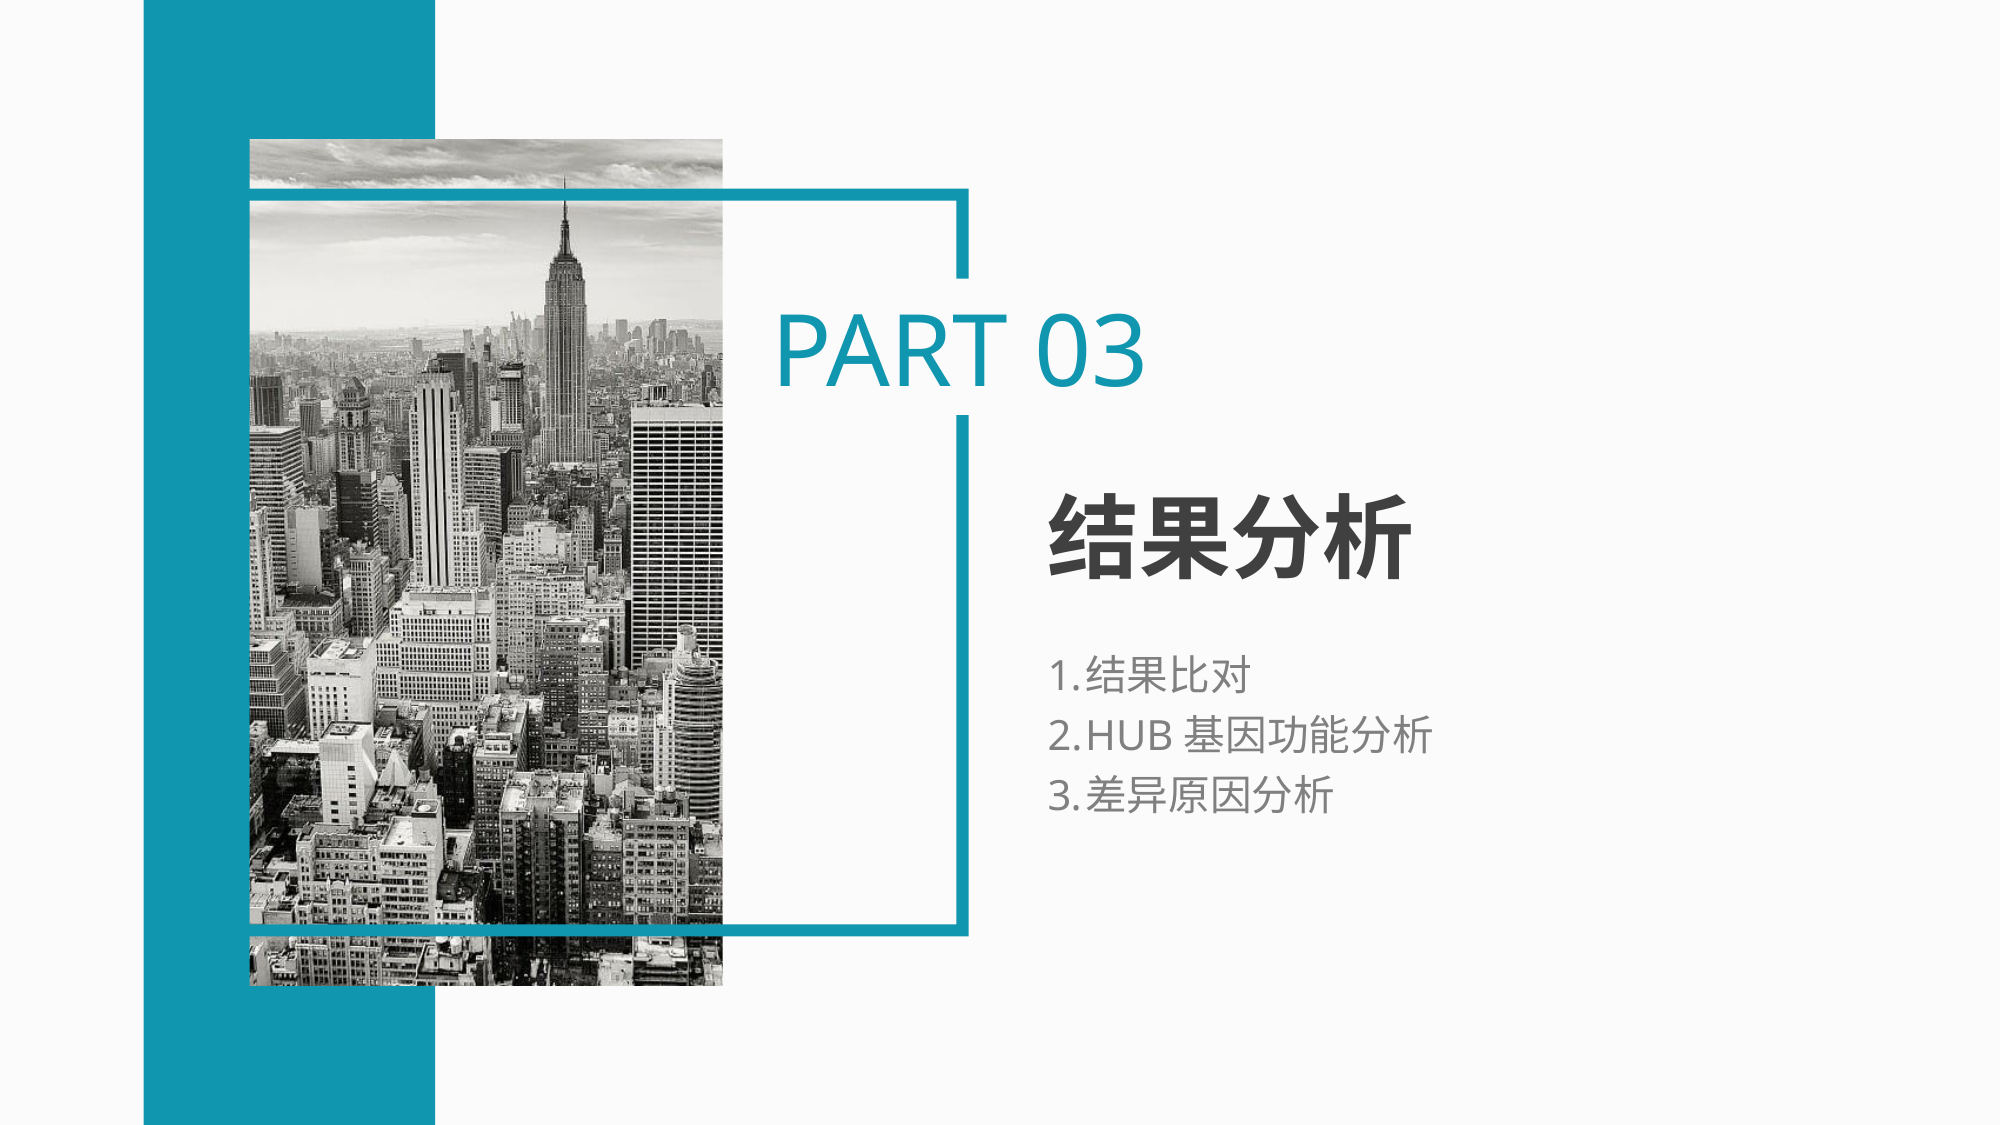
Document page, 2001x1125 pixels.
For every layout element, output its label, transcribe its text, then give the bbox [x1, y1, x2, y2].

text_box 结果分析 [1032, 472, 1734, 598]
text_box PART 03 [754, 278, 1166, 414]
text_box 结果比对 HUB基因功能分析 差异原因分析 [1032, 631, 1734, 827]
text_box [249, 938, 724, 986]
text_box [142, 0, 436, 1125]
text_box [249, 202, 724, 923]
text_box [249, 139, 724, 188]
text_box [226, 188, 970, 938]
